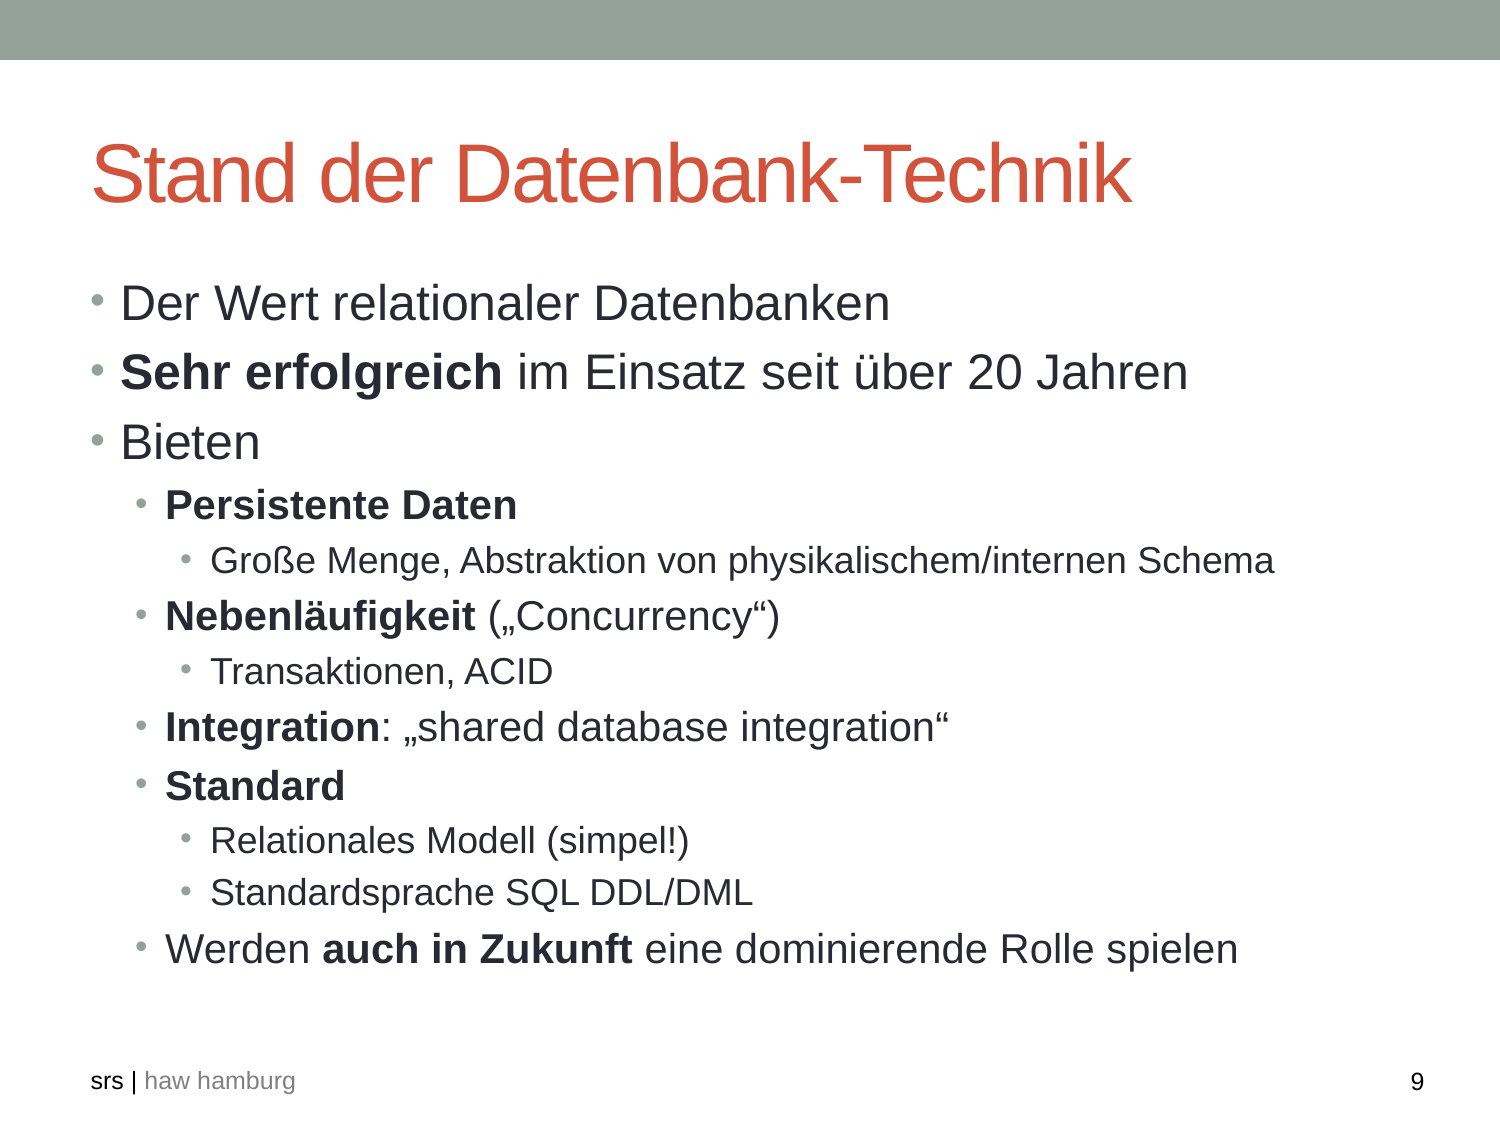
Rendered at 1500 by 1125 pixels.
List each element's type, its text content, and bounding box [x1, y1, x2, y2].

list Der Wert relationaler Datenbanken Sehr erfolgreich im Einsatz seit über 20 Jahren Bieten Persistente Daten Große Menge, Abstraktion von physikalischem/internen Schema Nebenläufigkeit („Concurrency“) Transaktionen, ACID Integration: „shared database integration“ Standard Relationales Modell (simpel!) Standardsprache SQL DDL/DML Werden auch in Zukunft eine dominierende Rolle spielen [75, 262, 1425, 1063]
title Stand der Datenbank-Technik [75, 87, 1425, 250]
